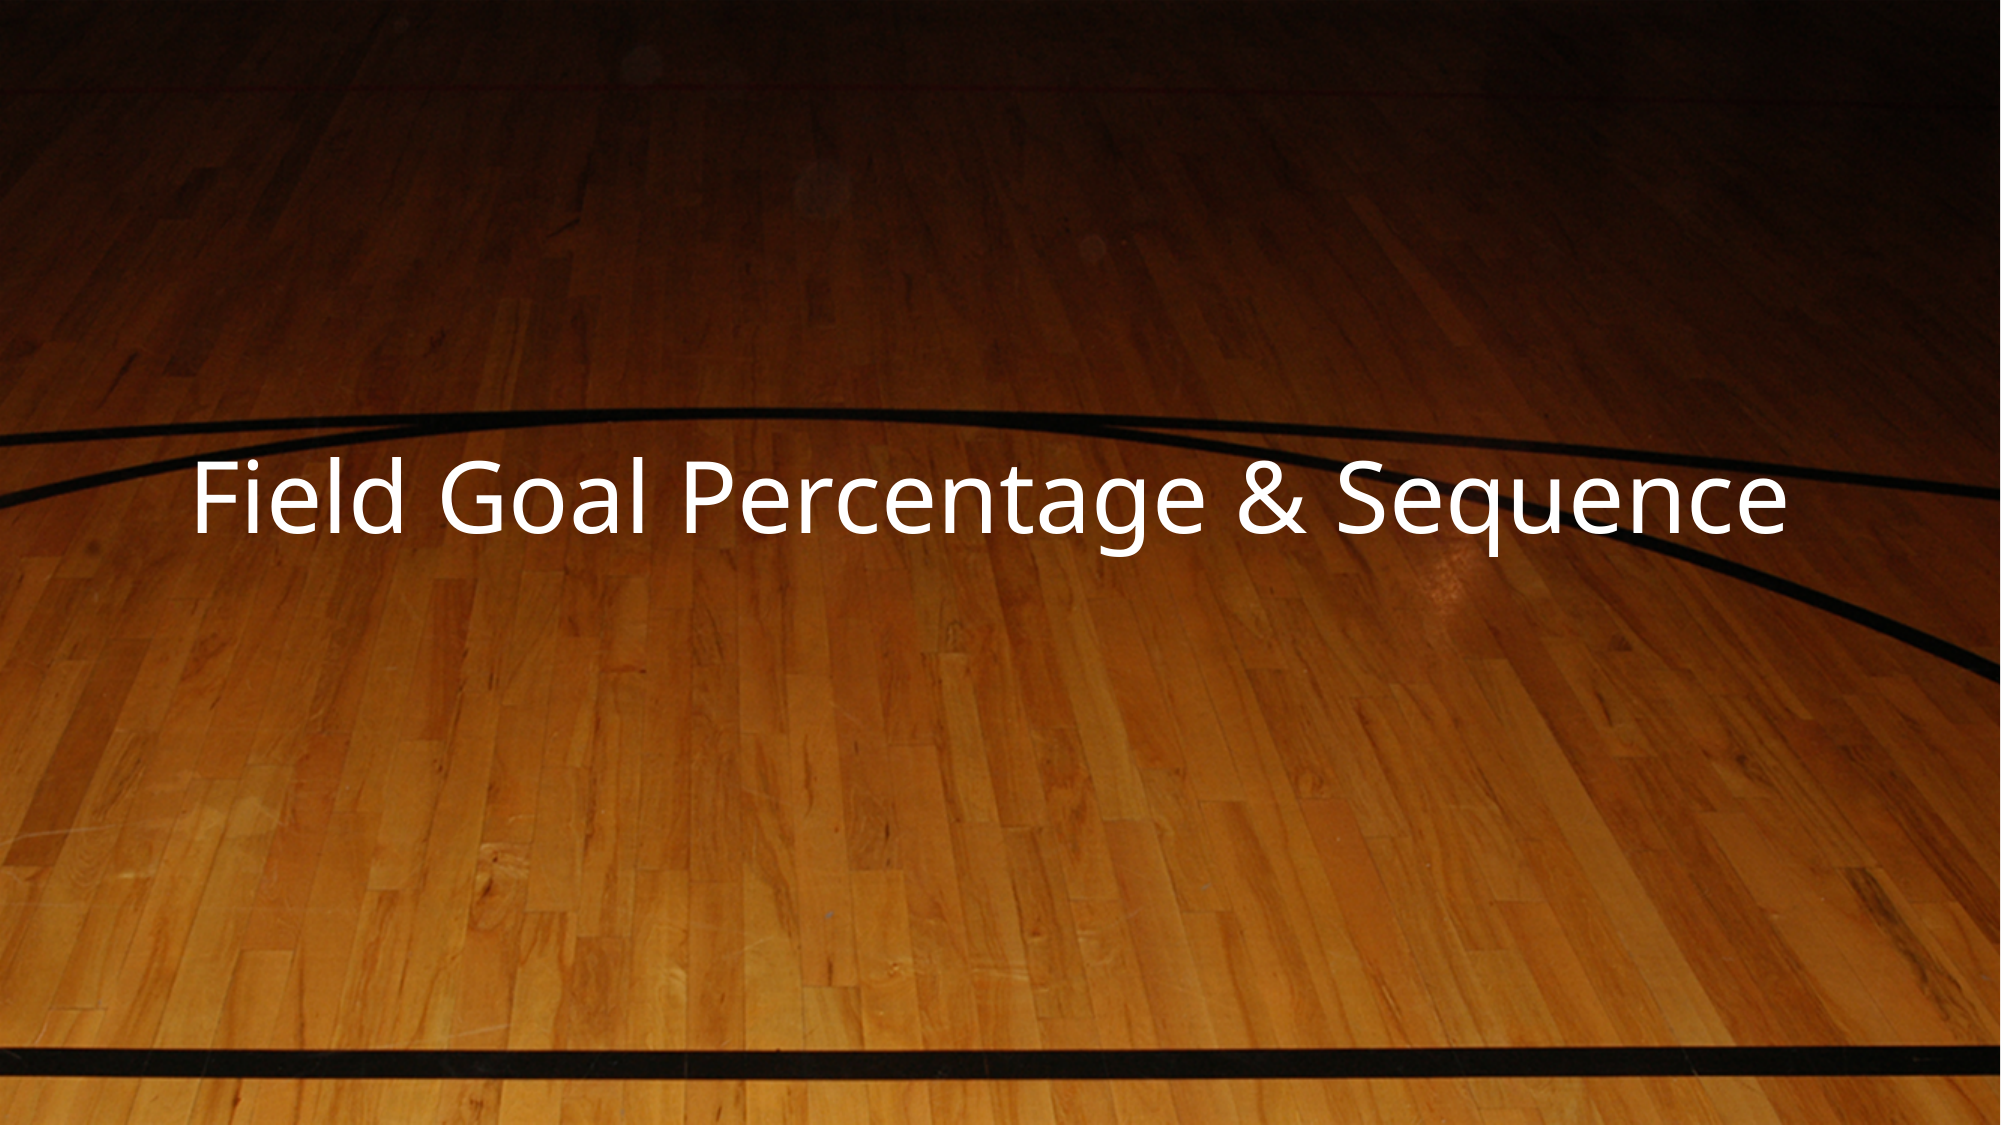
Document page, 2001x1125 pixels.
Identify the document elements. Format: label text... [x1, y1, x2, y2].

title Field Goal Percentage & Sequence [173, 275, 1824, 563]
picture [0, 0, 2001, 1125]
